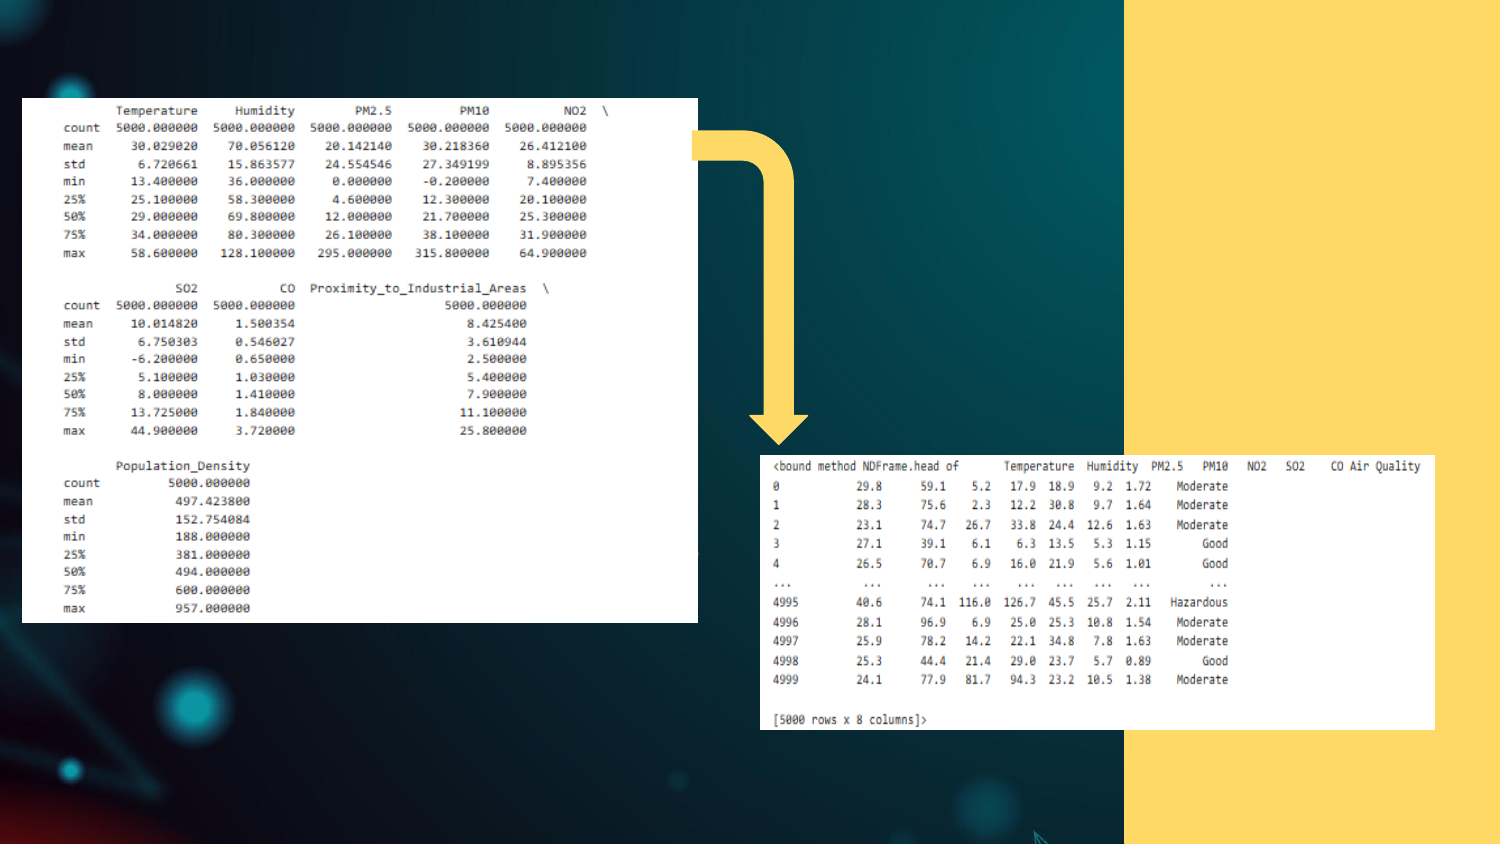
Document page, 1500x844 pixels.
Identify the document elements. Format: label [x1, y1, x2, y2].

text_box [702, 131, 808, 445]
picture [0, 0, 1436, 844]
text_box [1124, 0, 1500, 844]
